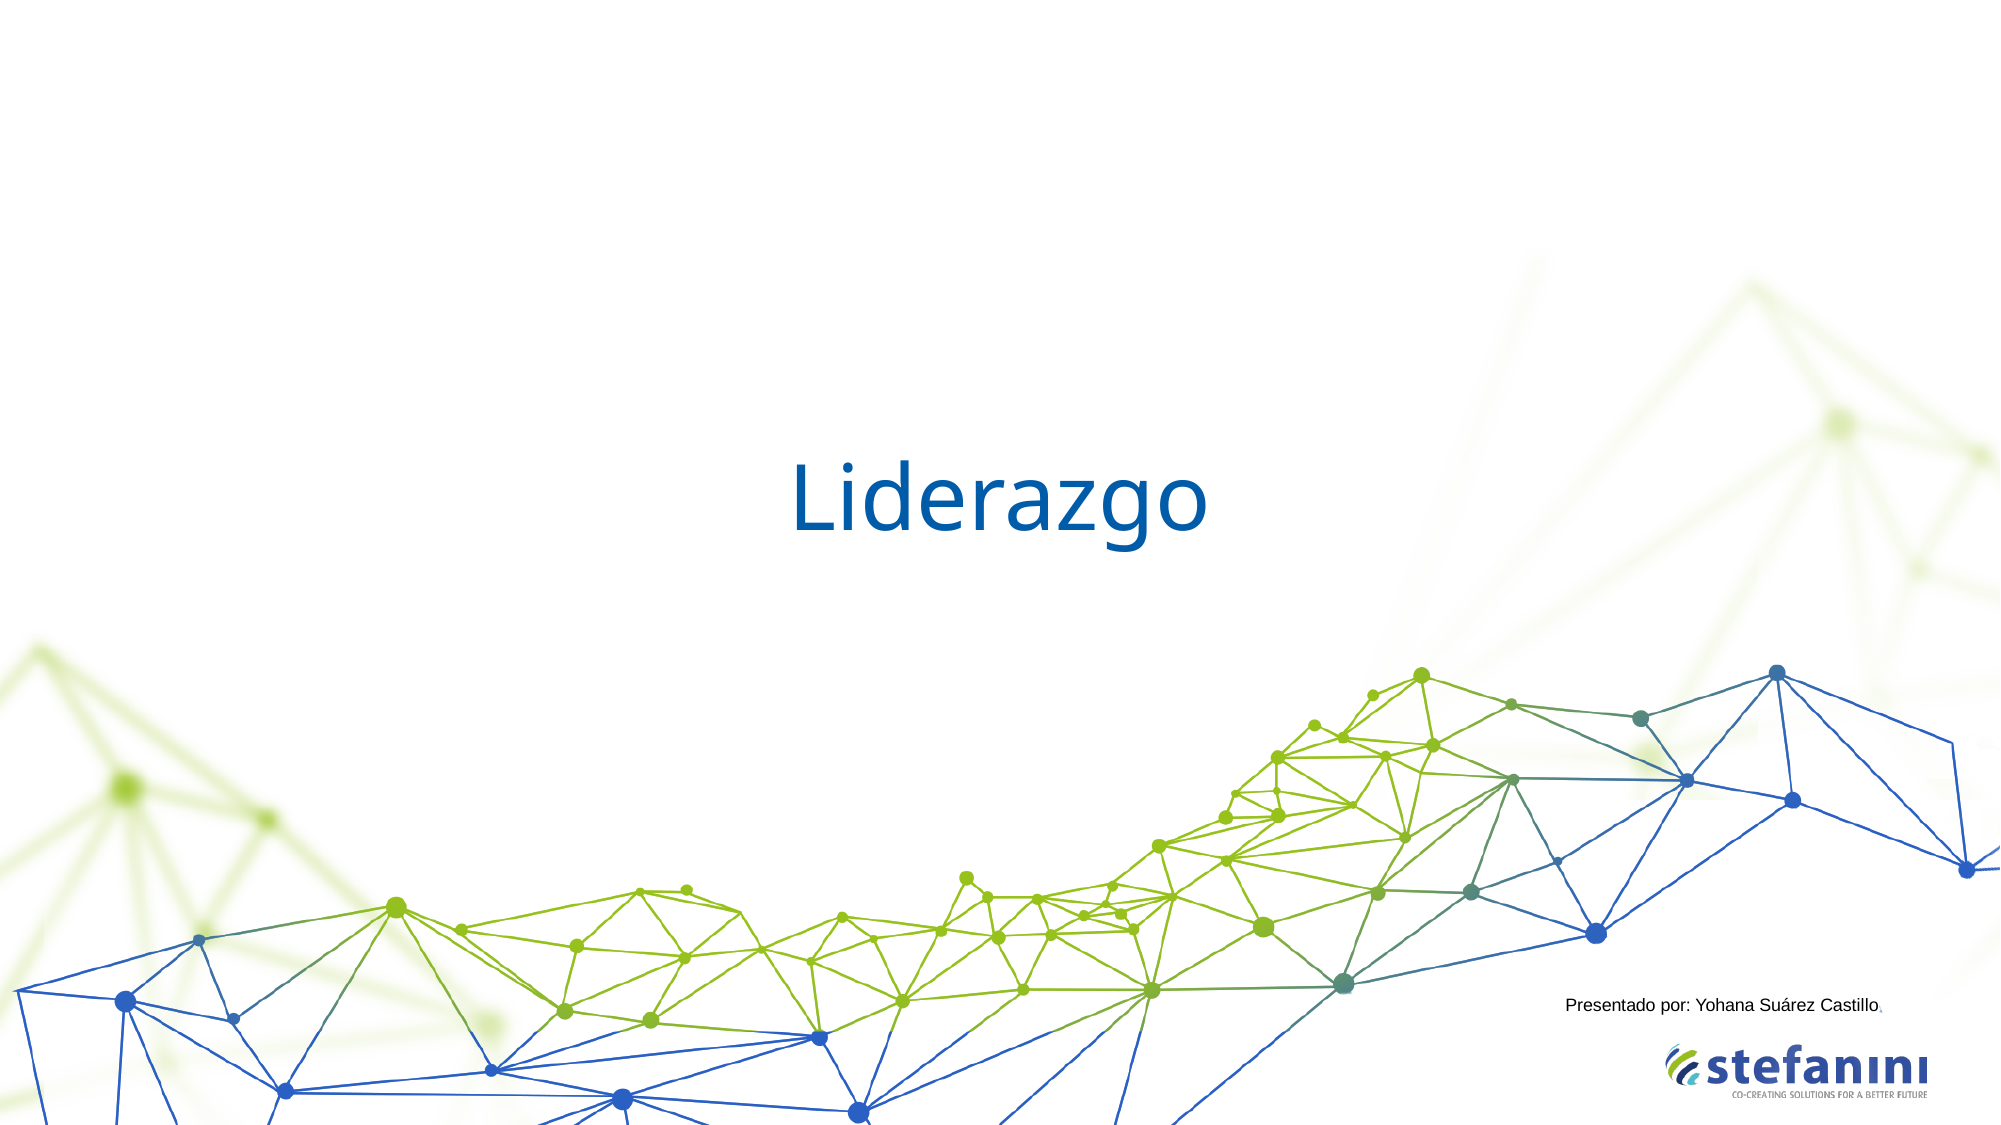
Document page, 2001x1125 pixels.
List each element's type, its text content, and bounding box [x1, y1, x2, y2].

subtitle Presentado por: Yohana Suárez Castillo [1550, 986, 1946, 1039]
picture [0, 201, 2000, 1125]
title Liderazgo [137, 391, 1863, 609]
